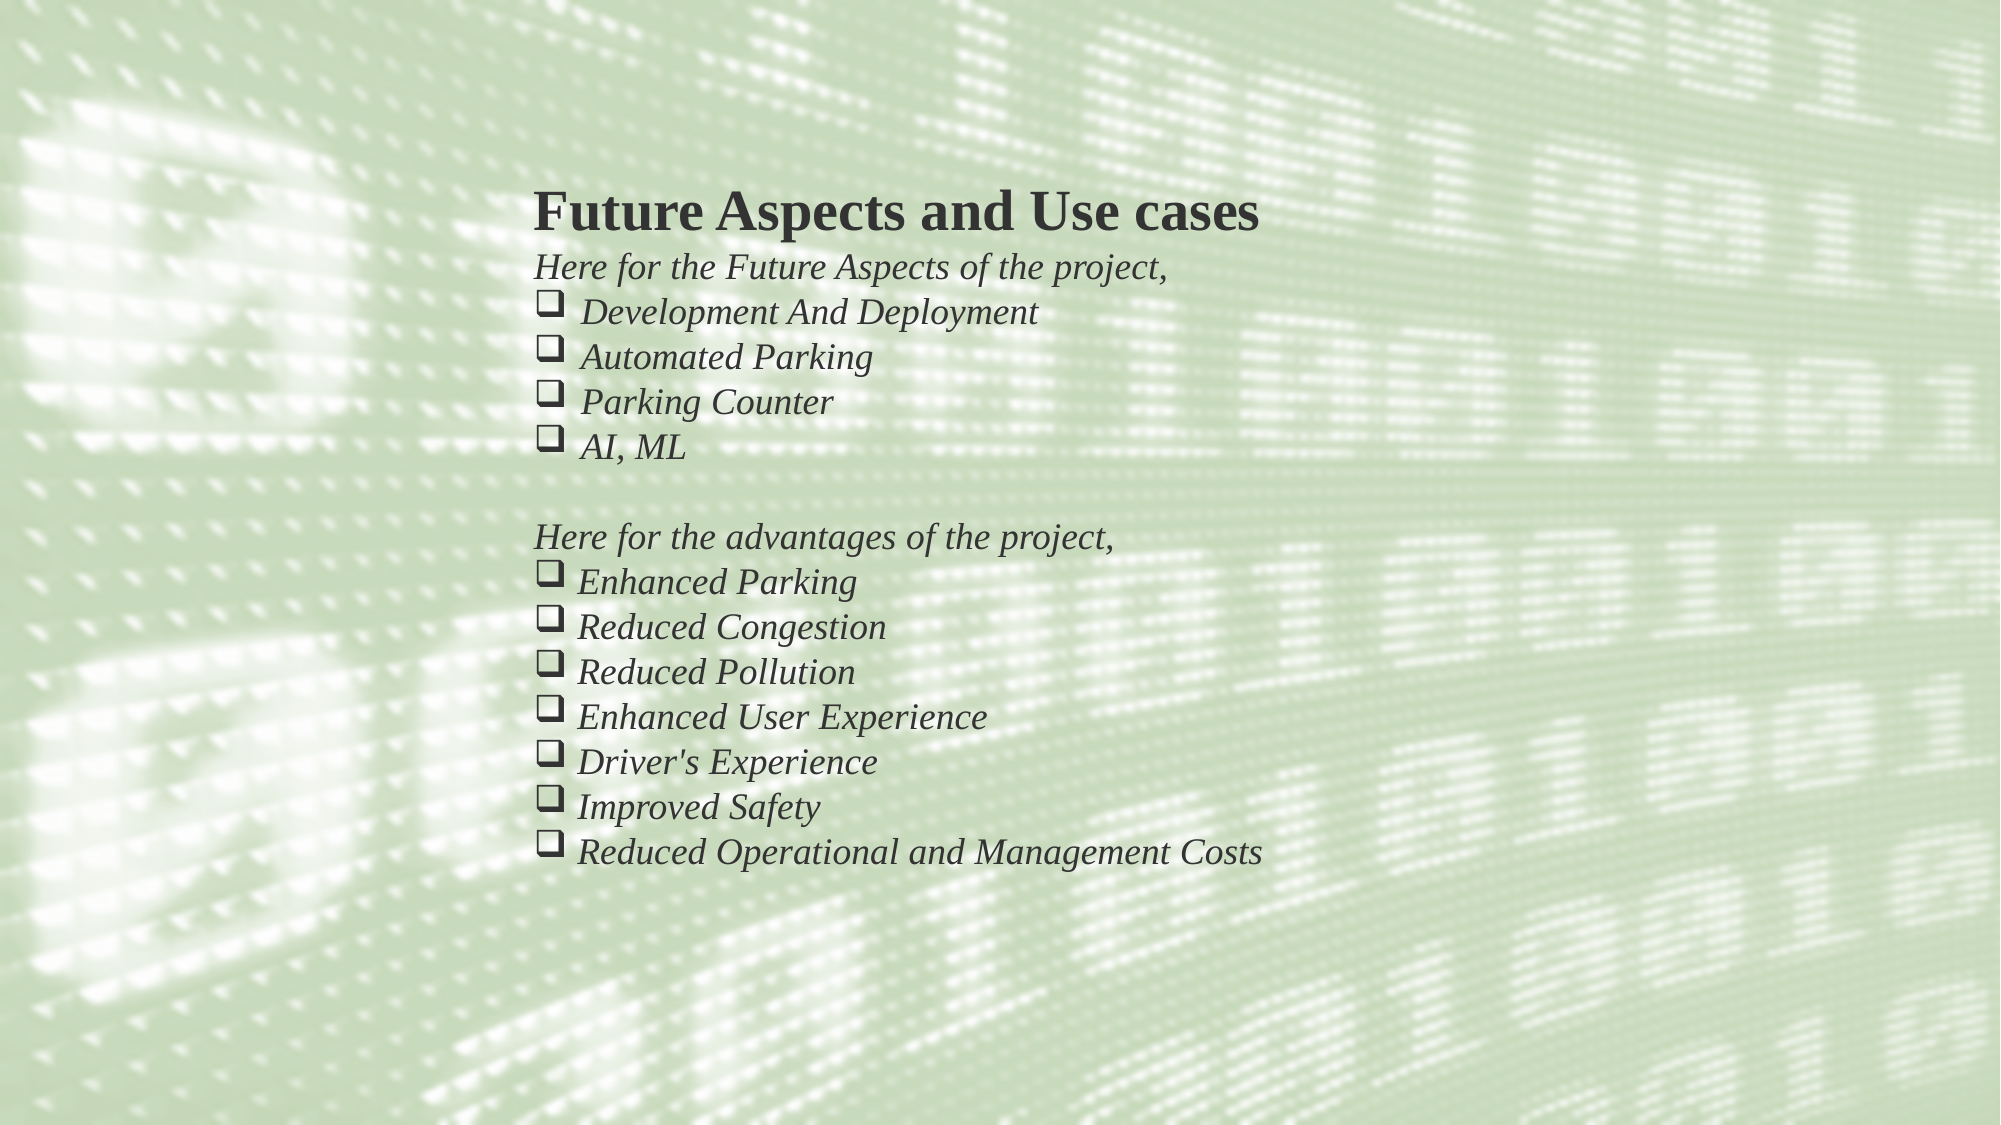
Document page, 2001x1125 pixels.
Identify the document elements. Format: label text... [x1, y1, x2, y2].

text_box Future Aspects and Use cases Here for the Future Aspects of the project, Development And Deployment Automated Parking Parking Counter AI, ML Here for the advantages of the project, Enhanced Parking Reduced Congestion Reduced Pollution Enhanced User Experience Driver's Experience Improved Safety Reduced Operational and Management Costs [519, 164, 1532, 879]
